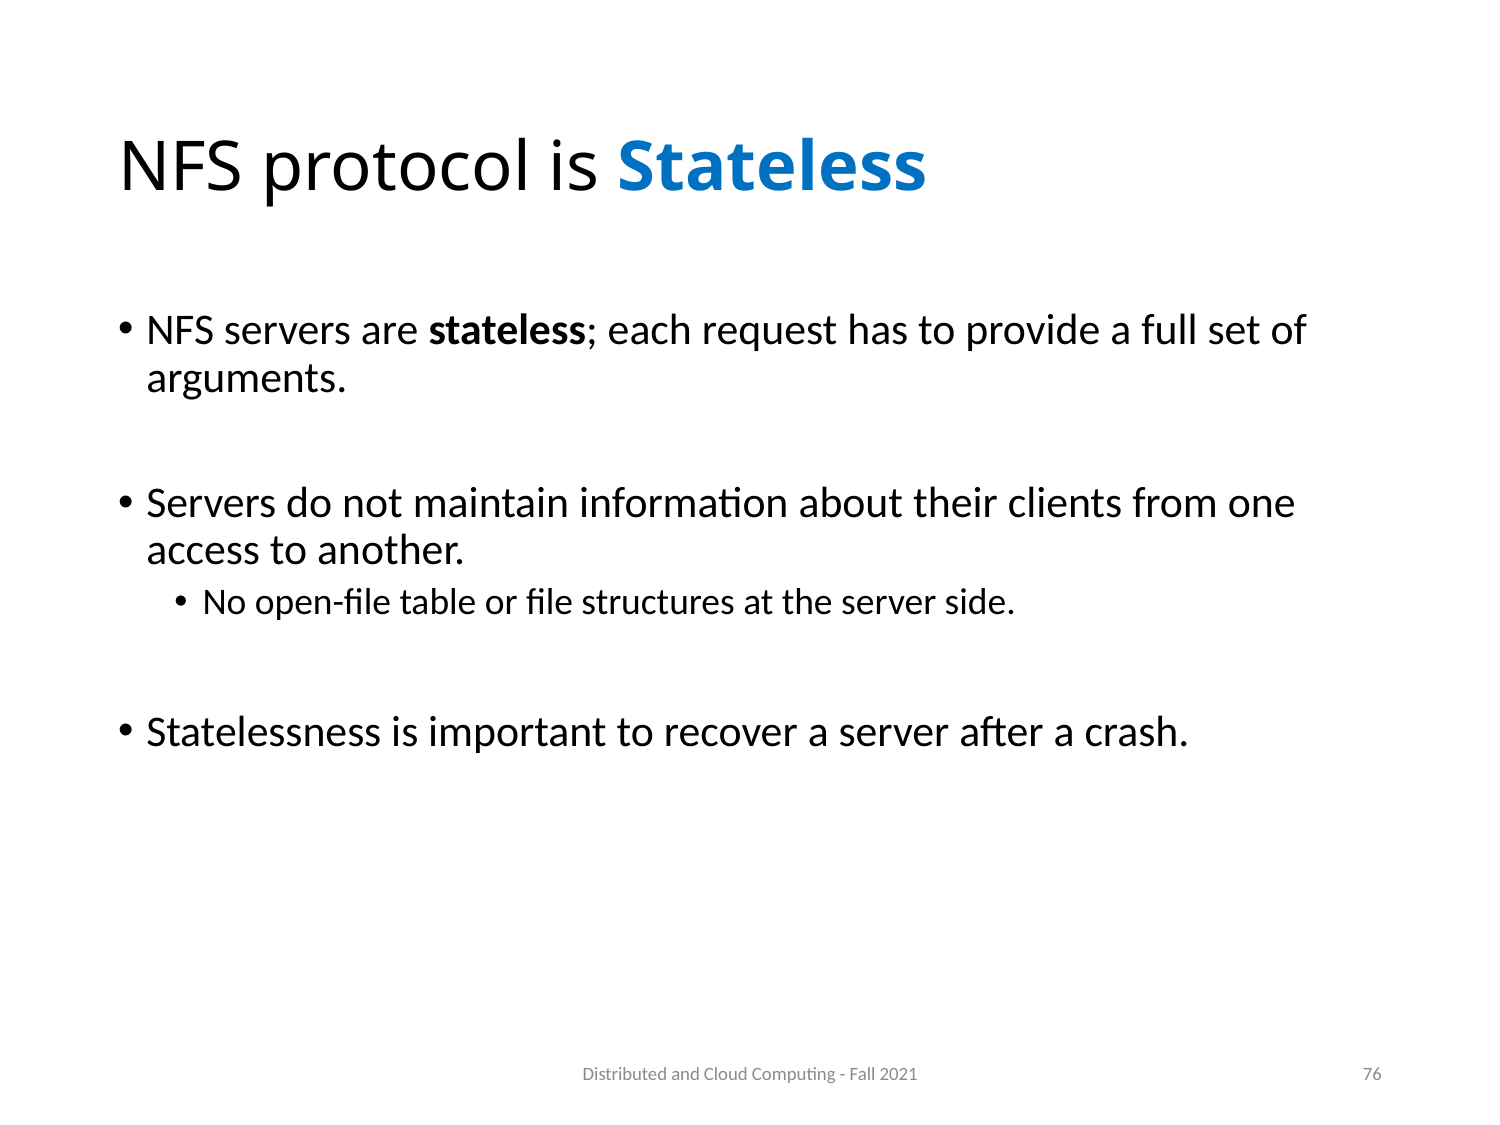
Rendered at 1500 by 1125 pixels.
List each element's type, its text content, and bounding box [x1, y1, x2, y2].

list NFS servers are stateless; each request has to provide a full set of arguments. Servers do not maintain information about their clients from one access to another. No open-file table or file structures at the server side. Statelessness is important to recover a server after a crash. [103, 299, 1397, 1014]
title NFS protocol is Stateless [103, 59, 1397, 278]
slide_number 76 [1059, 1042, 1397, 1103]
footer Distributed and Cloud Computing - Fall 2021 [496, 1042, 1004, 1103]
